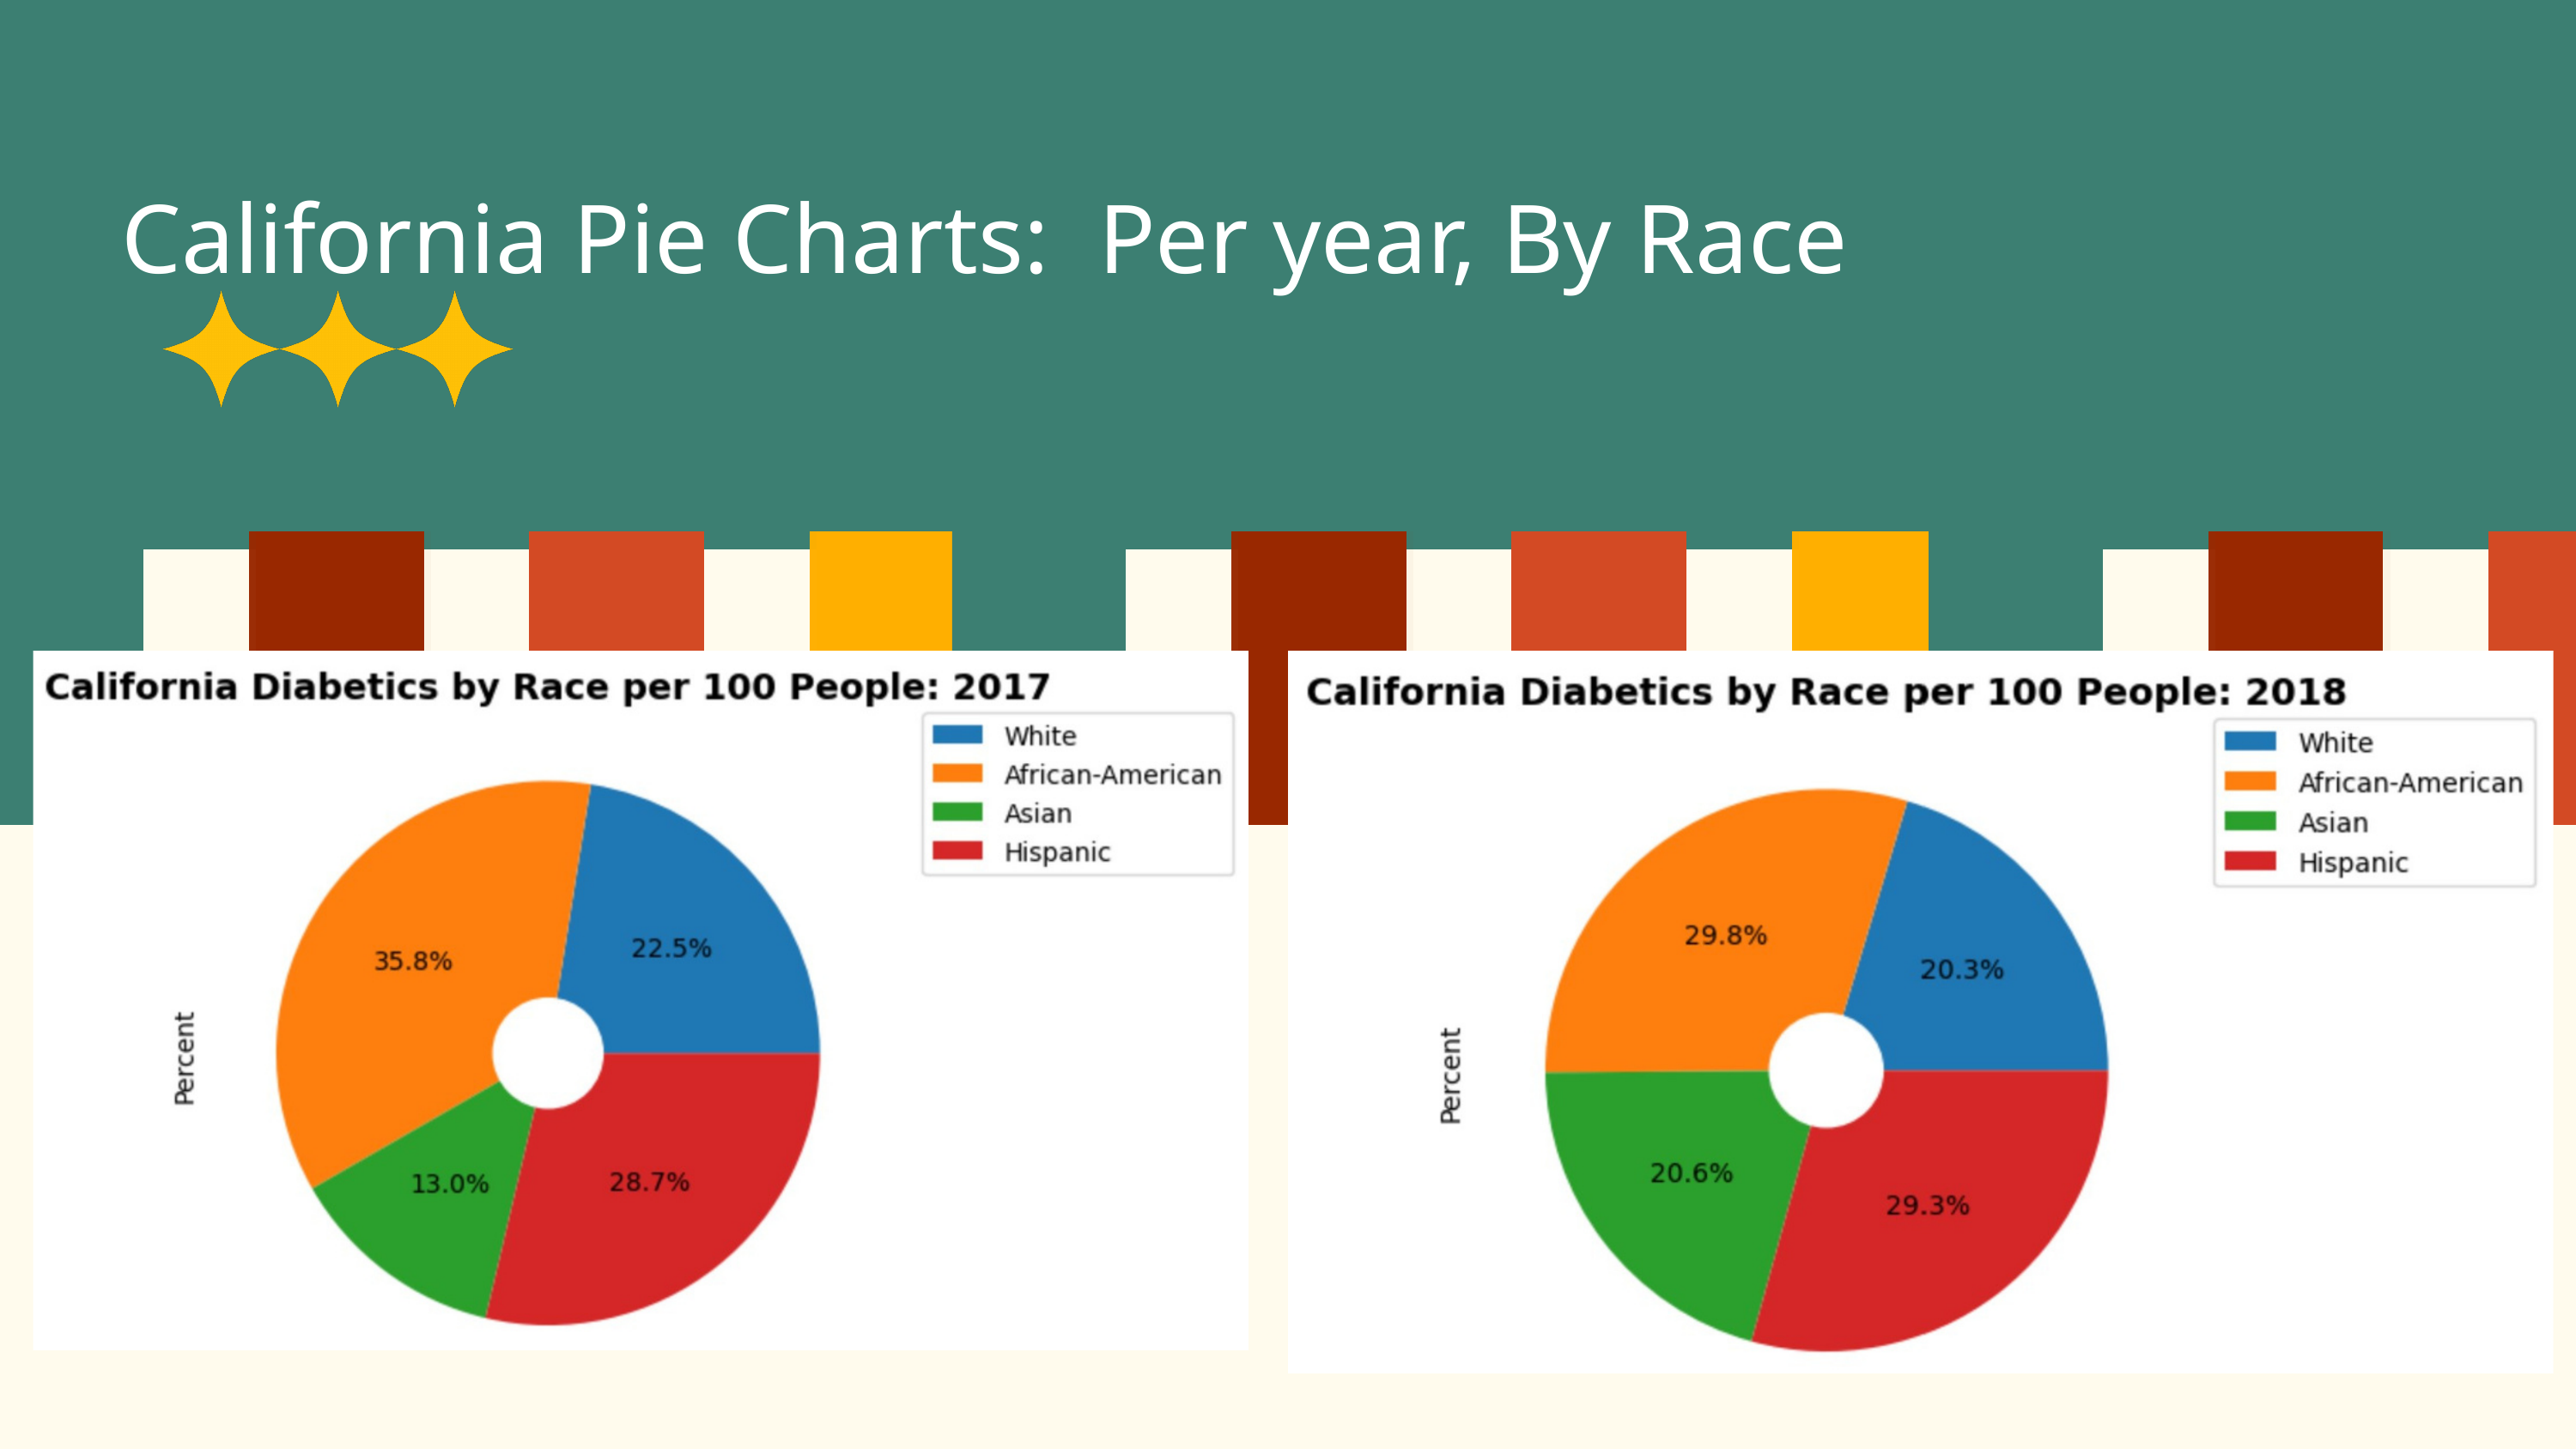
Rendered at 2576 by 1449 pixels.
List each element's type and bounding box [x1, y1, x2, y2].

text_box [33, 651, 1249, 1350]
text_box [951, 559, 1929, 825]
text_box [0, 0, 2576, 549]
text_box [1288, 651, 2554, 1373]
text_box [0, 559, 951, 825]
text_box [1929, 559, 2576, 825]
